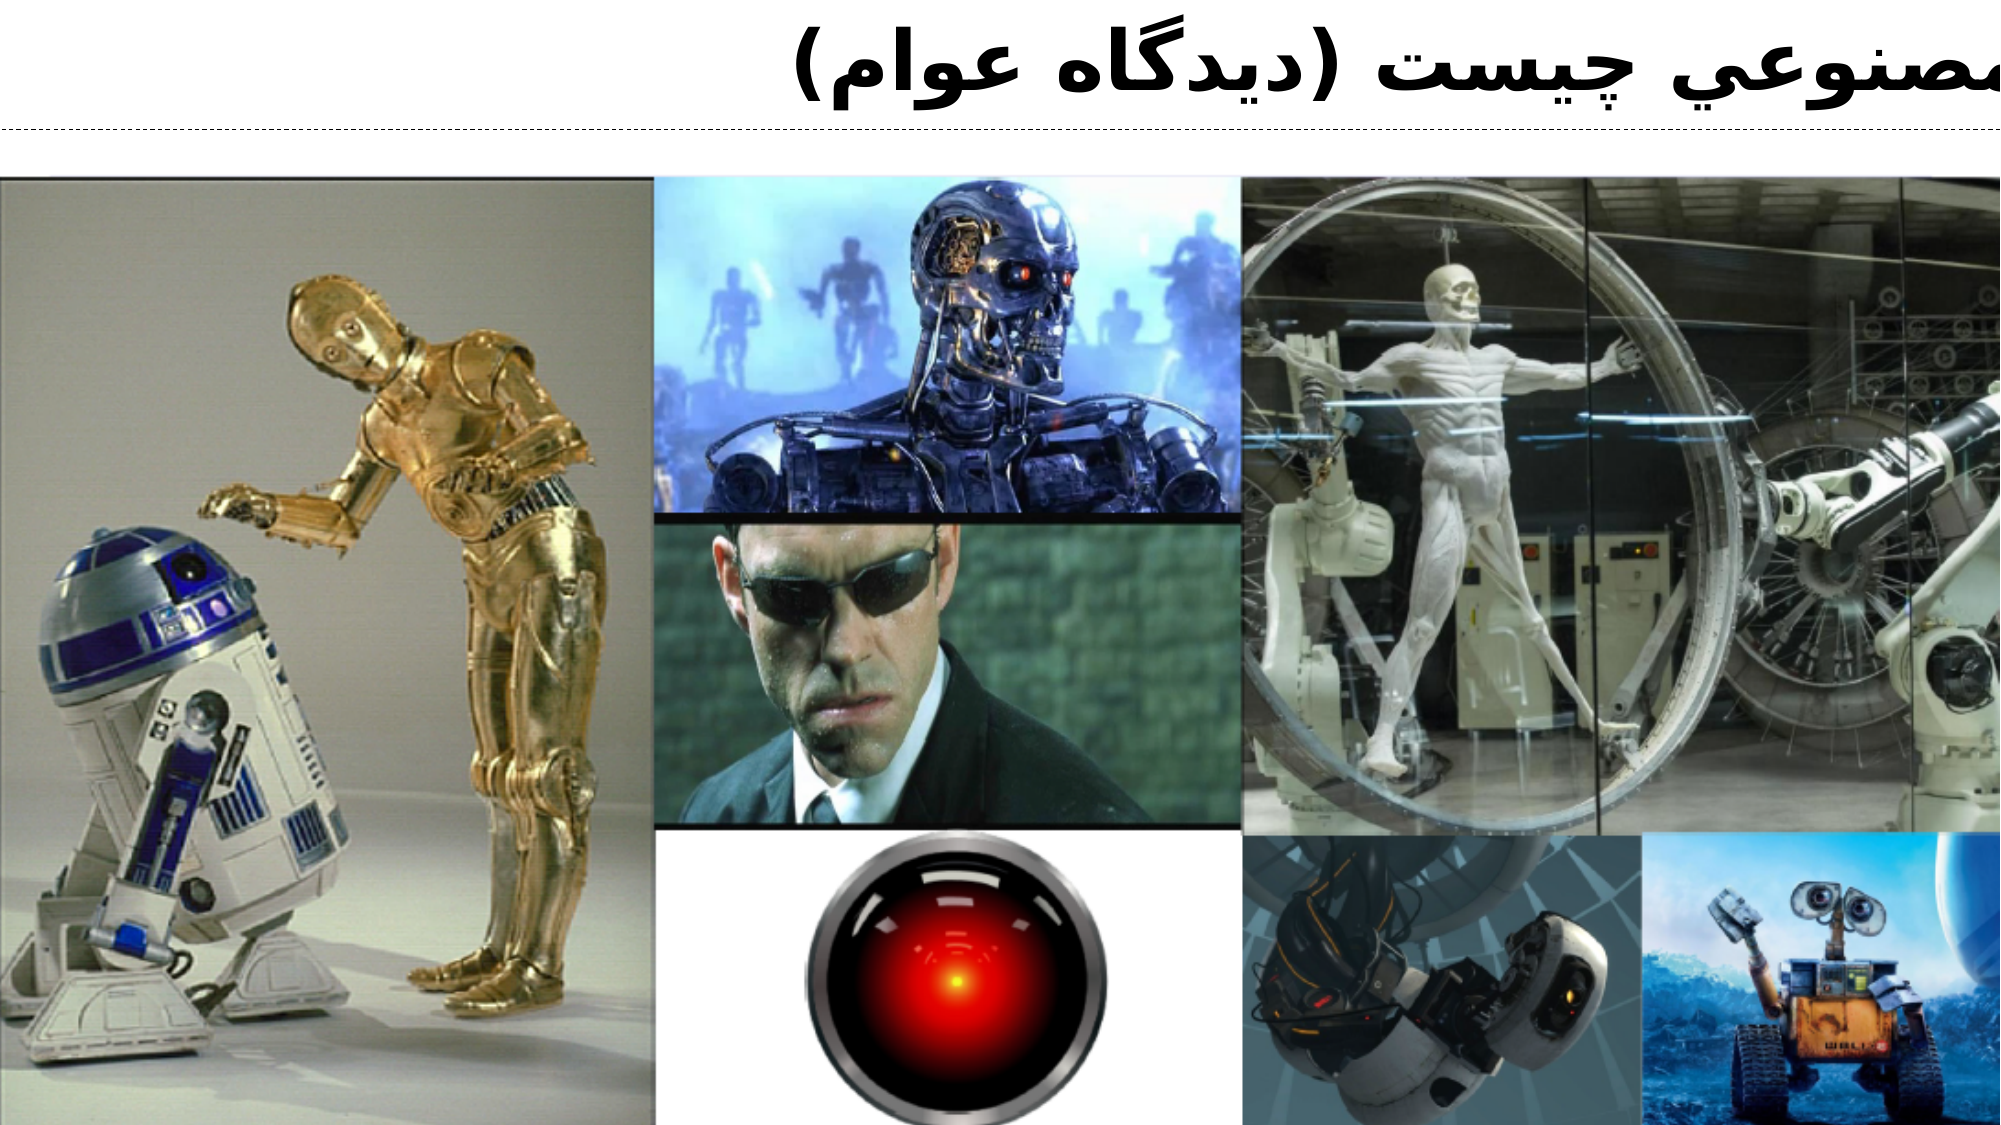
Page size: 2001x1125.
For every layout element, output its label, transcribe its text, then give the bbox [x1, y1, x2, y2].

text_box هوش مصنوعي چيست (ديدگاه عوام) [775, 0, 2000, 115]
picture [0, 170, 2000, 1125]
